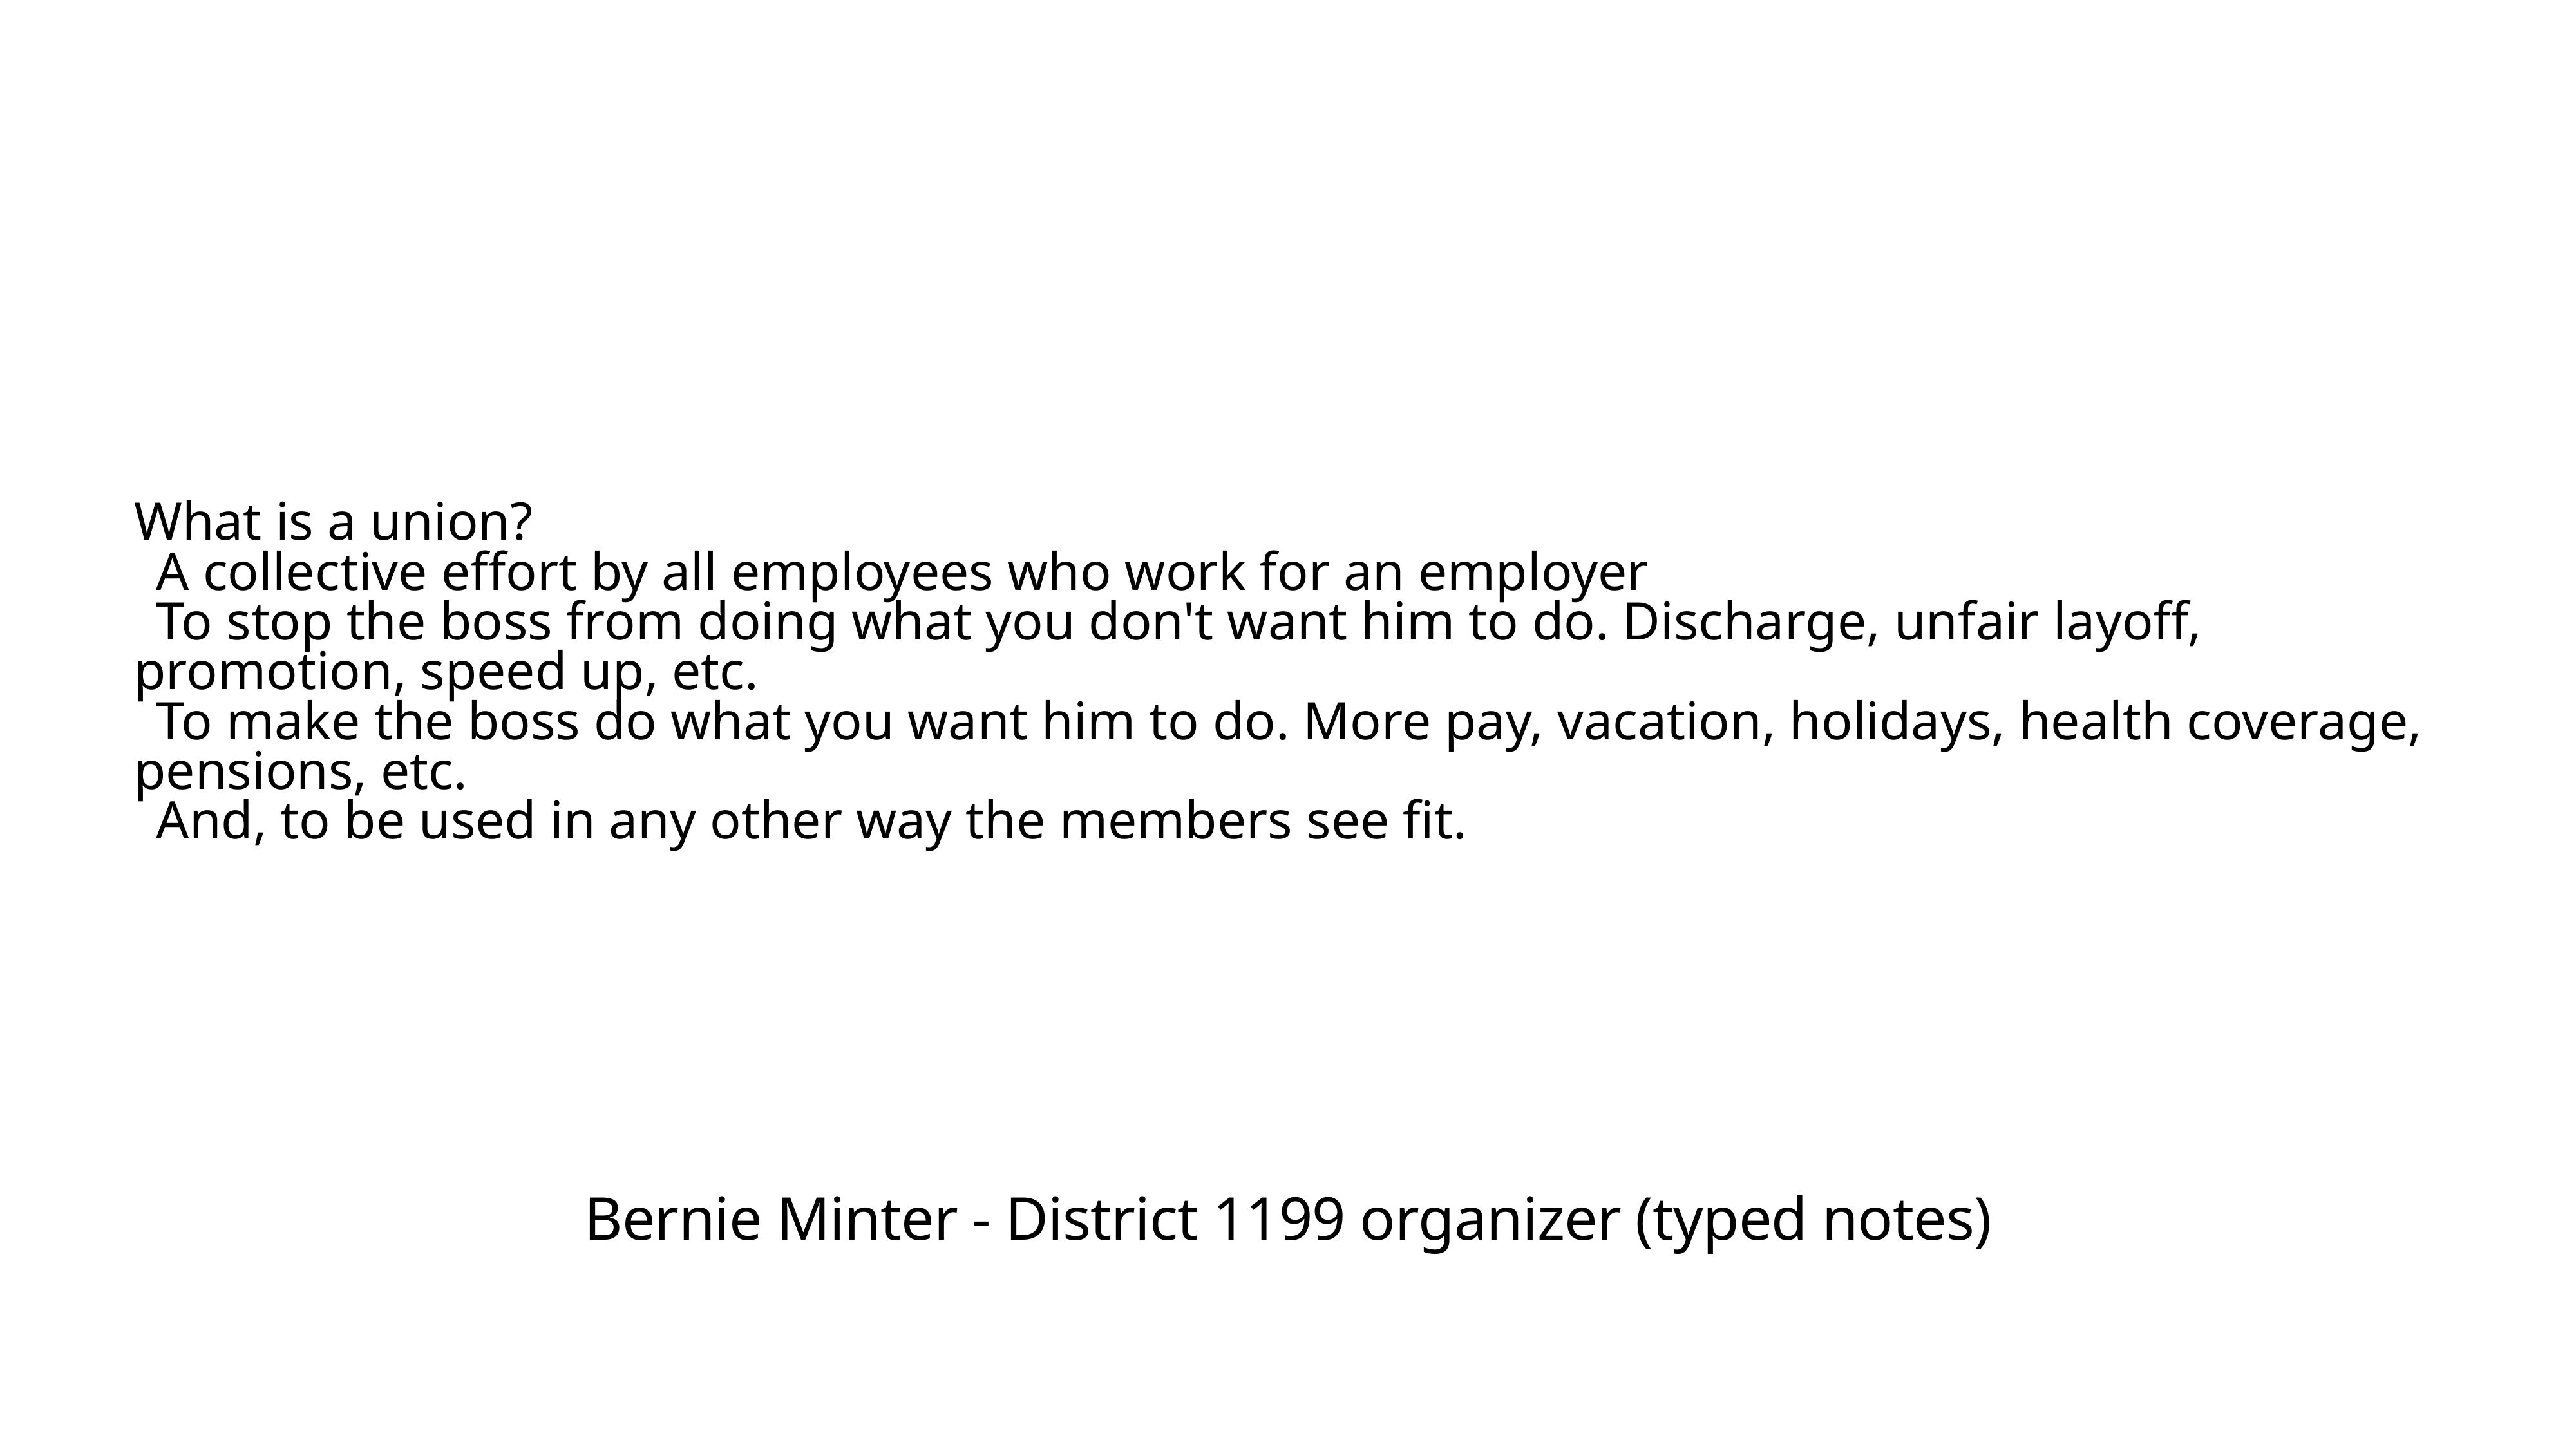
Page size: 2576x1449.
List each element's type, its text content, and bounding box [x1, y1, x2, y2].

list What is a union? A collective effort by all employees who work for an employer To stop the boss from doing what you don't want him to do. Discharge, unfair layoff, promotion, speed up, etc. To make the boss do what you want him to do. More pay, vacation, holidays, health coverage, pensions, etc. And, to be used in any other way the members see fit. [128, 440, 2448, 909]
list Bernie Minter - District 1199 organizer (typed notes) [128, 1172, 2448, 1261]
